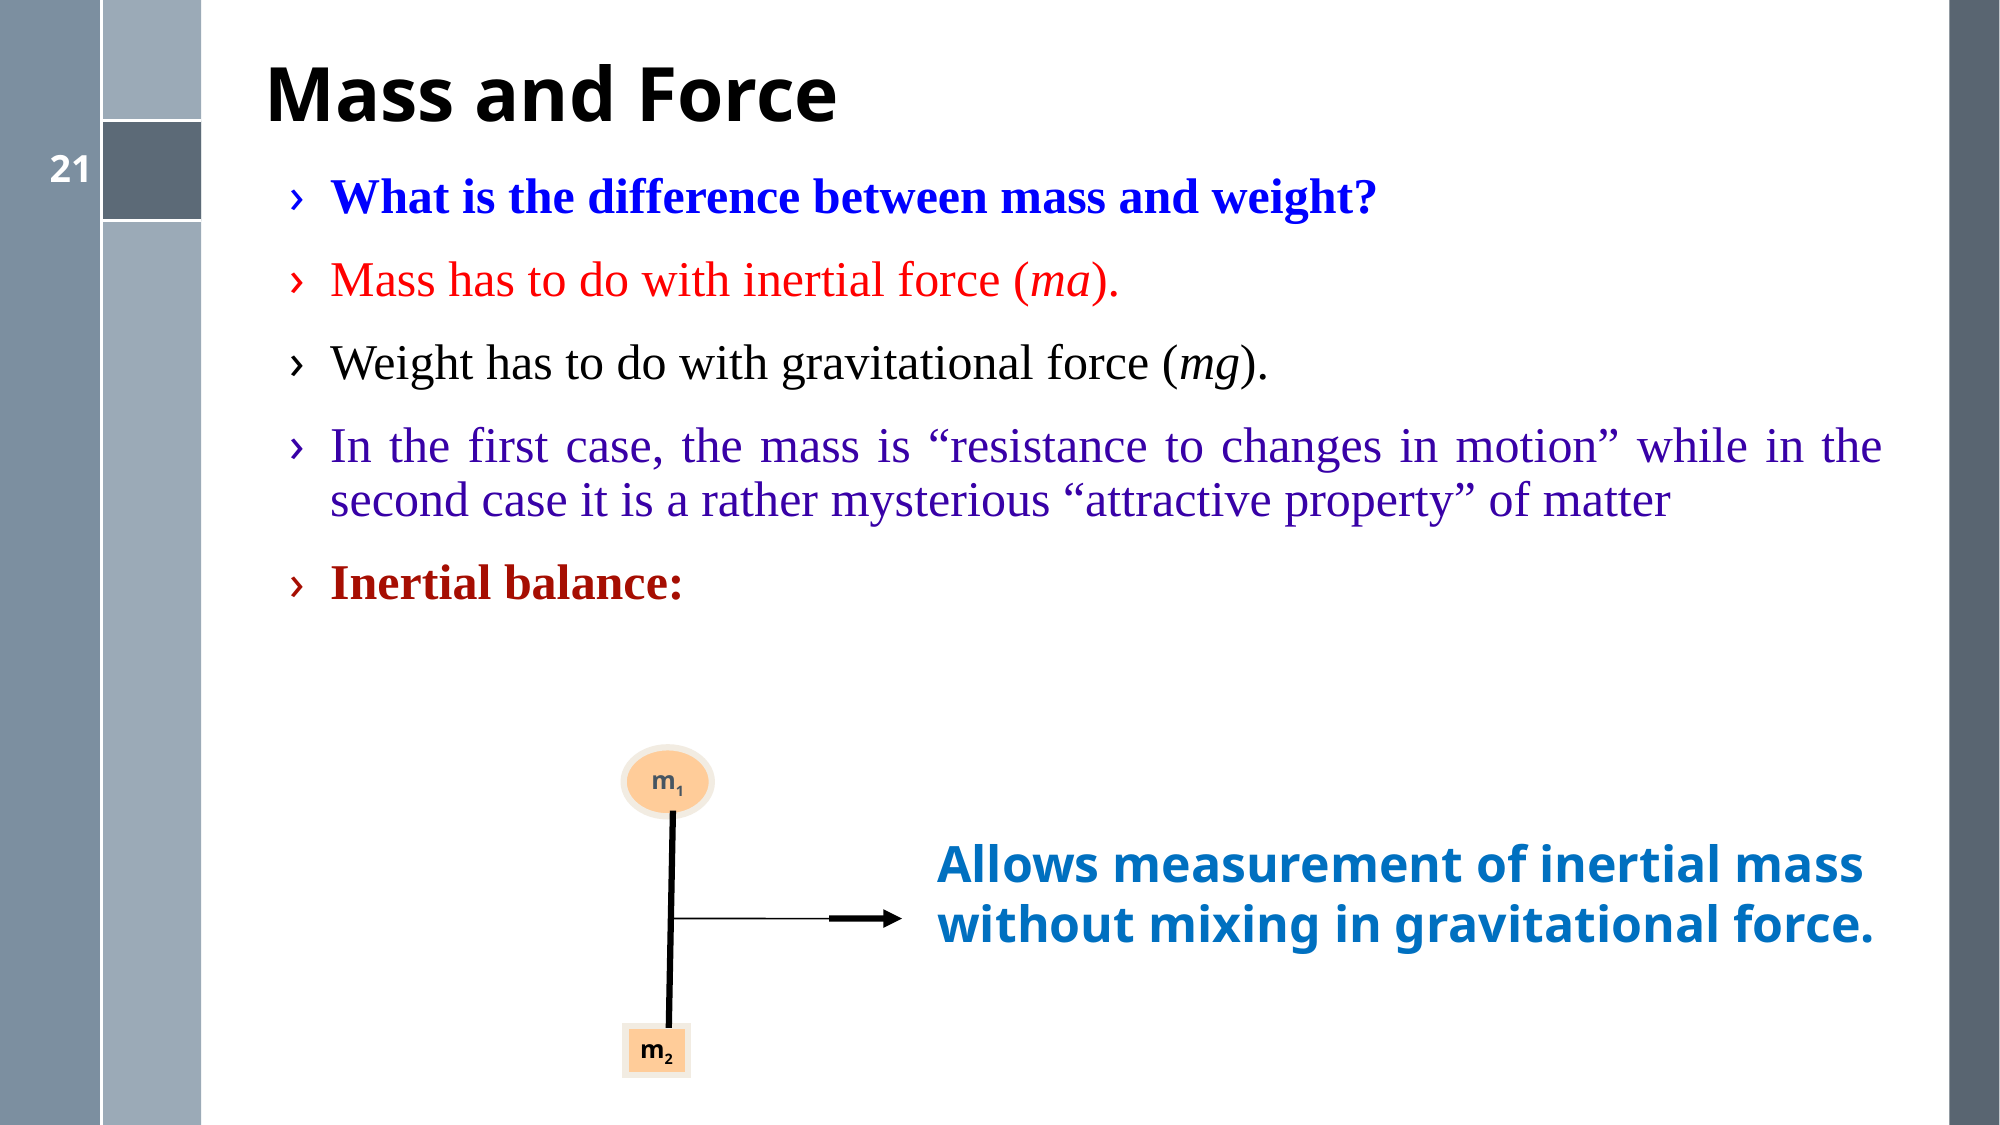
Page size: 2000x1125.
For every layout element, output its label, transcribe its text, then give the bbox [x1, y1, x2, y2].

text_box Allows measurement of inertial mass without mixing in gravitational force. [922, 824, 1892, 960]
list What is the difference between mass and weight? Mass has to do with inertial force (ma). Weight has to do with gravitational force (mg). In the first case, the mass is “resistance to changes in motion” while in the second case it is a rather mysterious “attractive property” of matter Inertial balance: [274, 162, 1900, 725]
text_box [624, 749, 902, 1074]
title Mass and Force [249, 37, 1855, 145]
